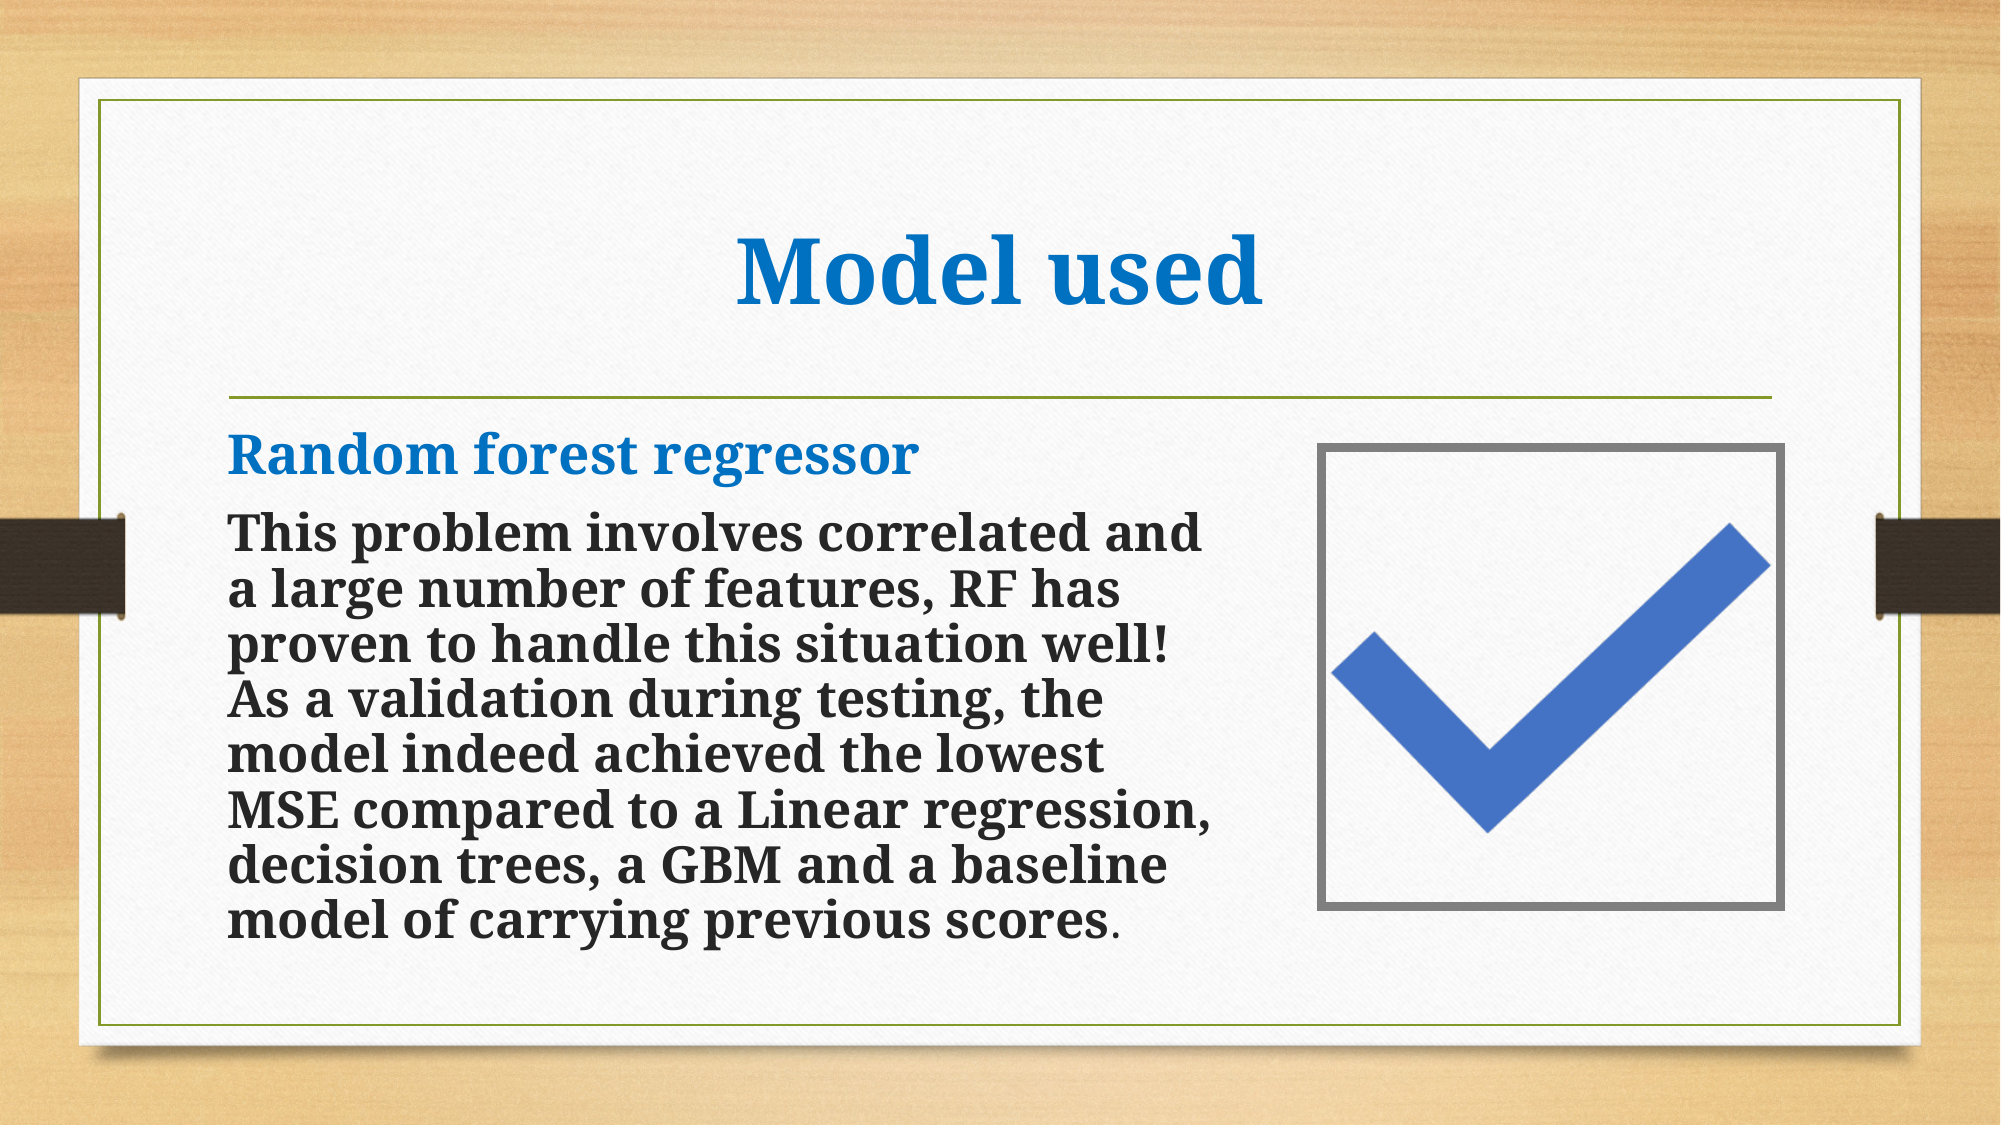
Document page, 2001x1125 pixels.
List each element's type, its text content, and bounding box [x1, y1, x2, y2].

picture [0, 0, 2001, 1125]
list Random forest regressor This problem involves correlated and a large number of features, RF has proven to handle this situation well! As a validation during testing, the model indeed achieved the lowest MSE compared to a Linear regression, decision trees, a GBM and a baseline model of carrying previous scores. [212, 419, 1239, 964]
title Model used [212, 161, 1788, 375]
